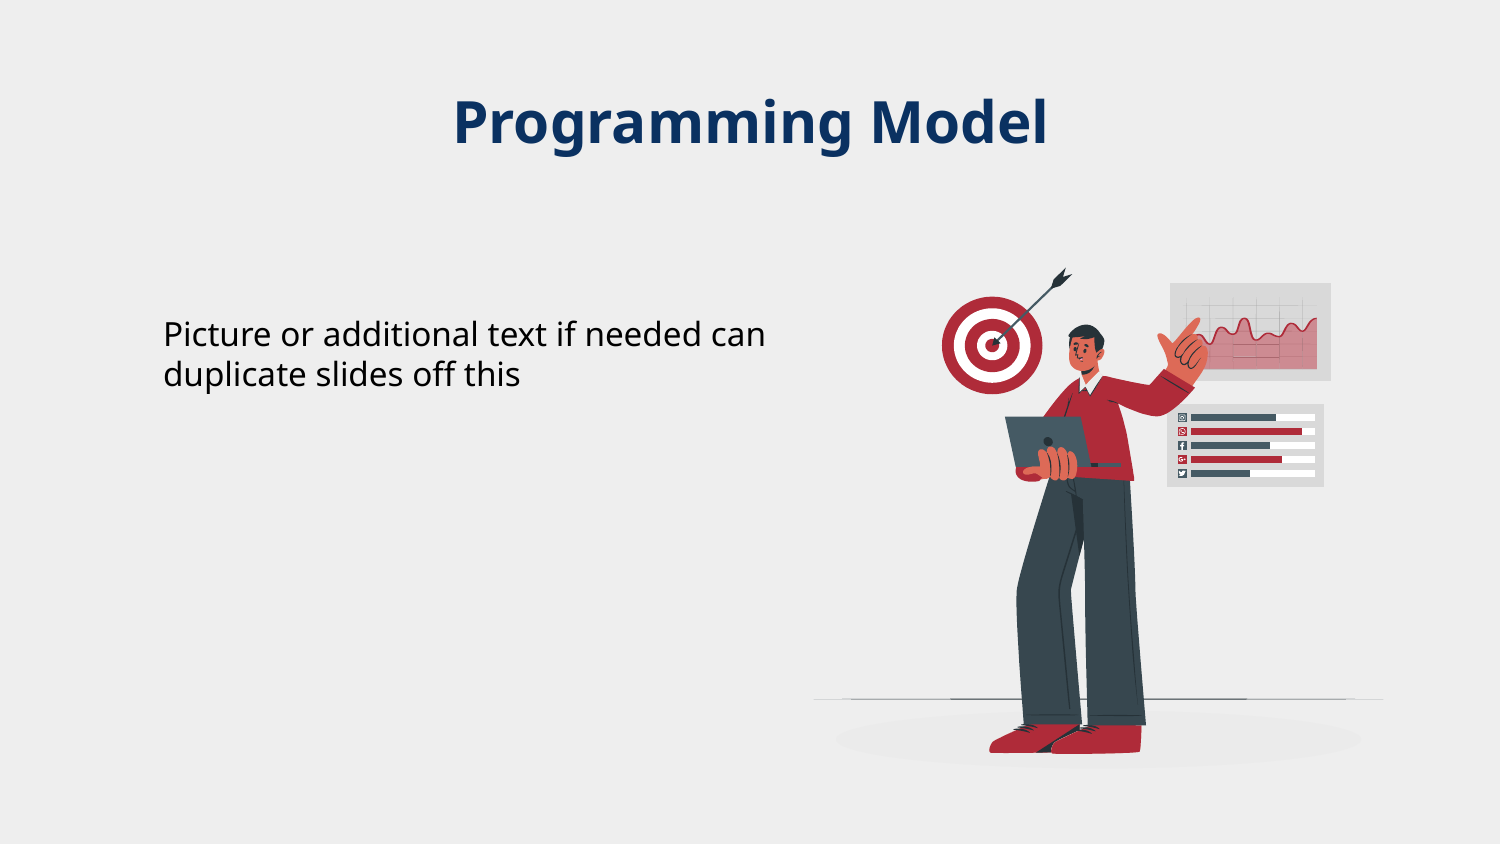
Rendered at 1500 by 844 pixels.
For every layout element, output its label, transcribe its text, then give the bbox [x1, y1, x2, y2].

title Programming Model [118, 72, 1384, 167]
subtitle Picture or additional text if needed can duplicate slides off this [129, 297, 808, 746]
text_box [813, 267, 1384, 769]
